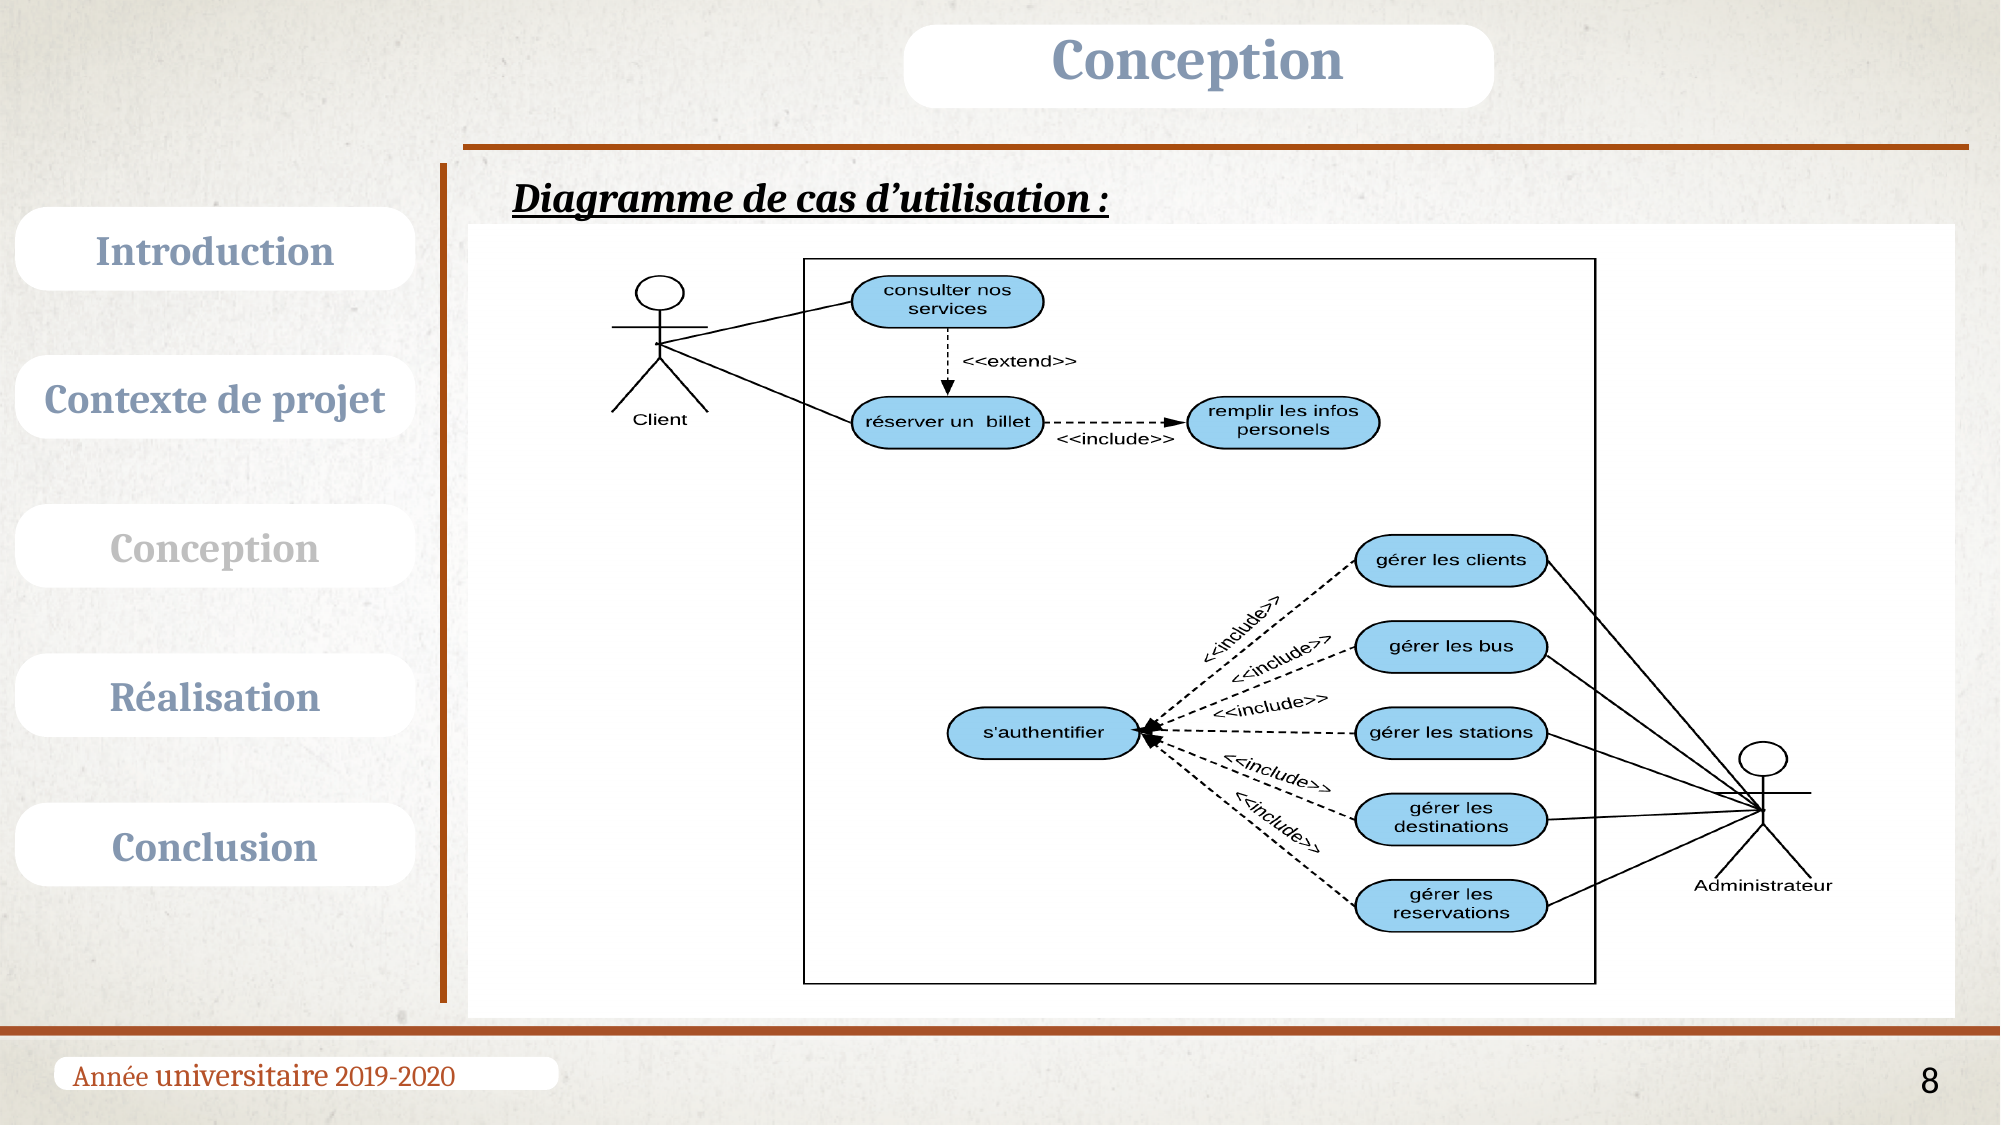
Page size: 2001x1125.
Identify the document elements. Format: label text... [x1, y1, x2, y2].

text_box Introduction [14, 205, 417, 292]
text_box Contexte de projet [14, 354, 417, 440]
picture [0, 0, 2001, 1125]
text_box 8 [1840, 1059, 1955, 1099]
text_box Conception [14, 503, 417, 589]
text_box Conception [902, 23, 1496, 110]
text_box Réalisation [14, 652, 417, 738]
list Diagramme de cas d’utilisation : [489, 169, 1955, 224]
text_box Conclusion [14, 801, 417, 888]
text_box Année universitaire 2019-2020 [53, 1055, 560, 1091]
